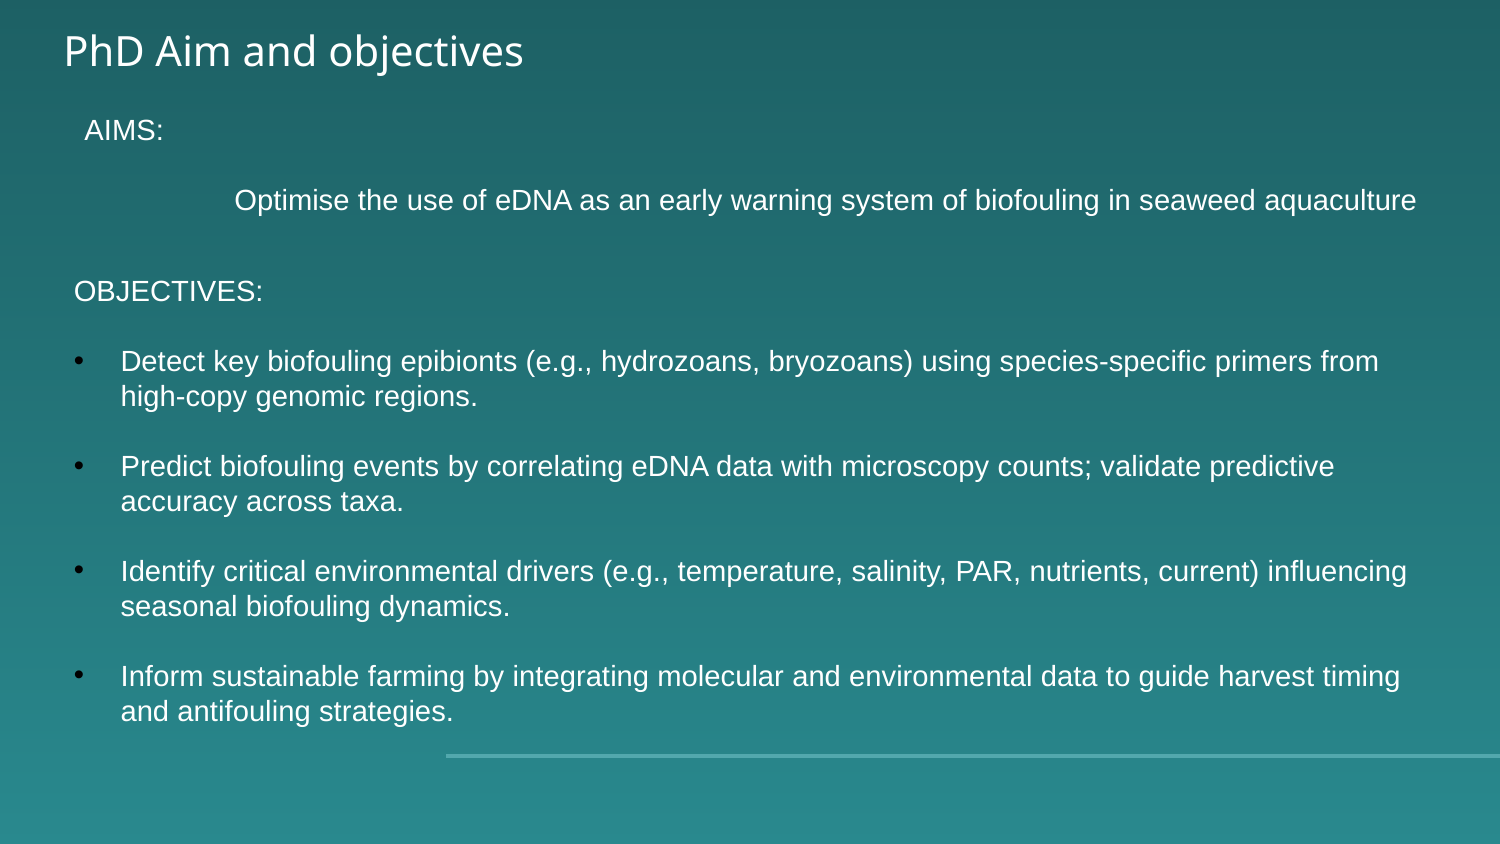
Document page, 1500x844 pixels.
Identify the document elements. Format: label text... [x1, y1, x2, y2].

title PhD Aim and objectives [48, 9, 1315, 104]
text_box OBJECTIVES: Detect key biofouling epibionts (e.g., hydrozoans, bryozoans) using species-specific primers from high-copy genomic regions. Predict biofouling events by correlating eDNA data with microscopy counts; validate predictive accuracy across taxa. Identify critical environmental drivers (e.g., temperature, salinity, PAR, nutrients, current) influencing seasonal biofouling dynamics. Inform sustainable farming by integrating molecular and environmental data to guide harvest timing and antifouling strategies. [58, 265, 1442, 735]
text_box AIMS: Optimise the use of eDNA as an early warning system of biofouling in seaweed aquaculture [69, 103, 1452, 259]
